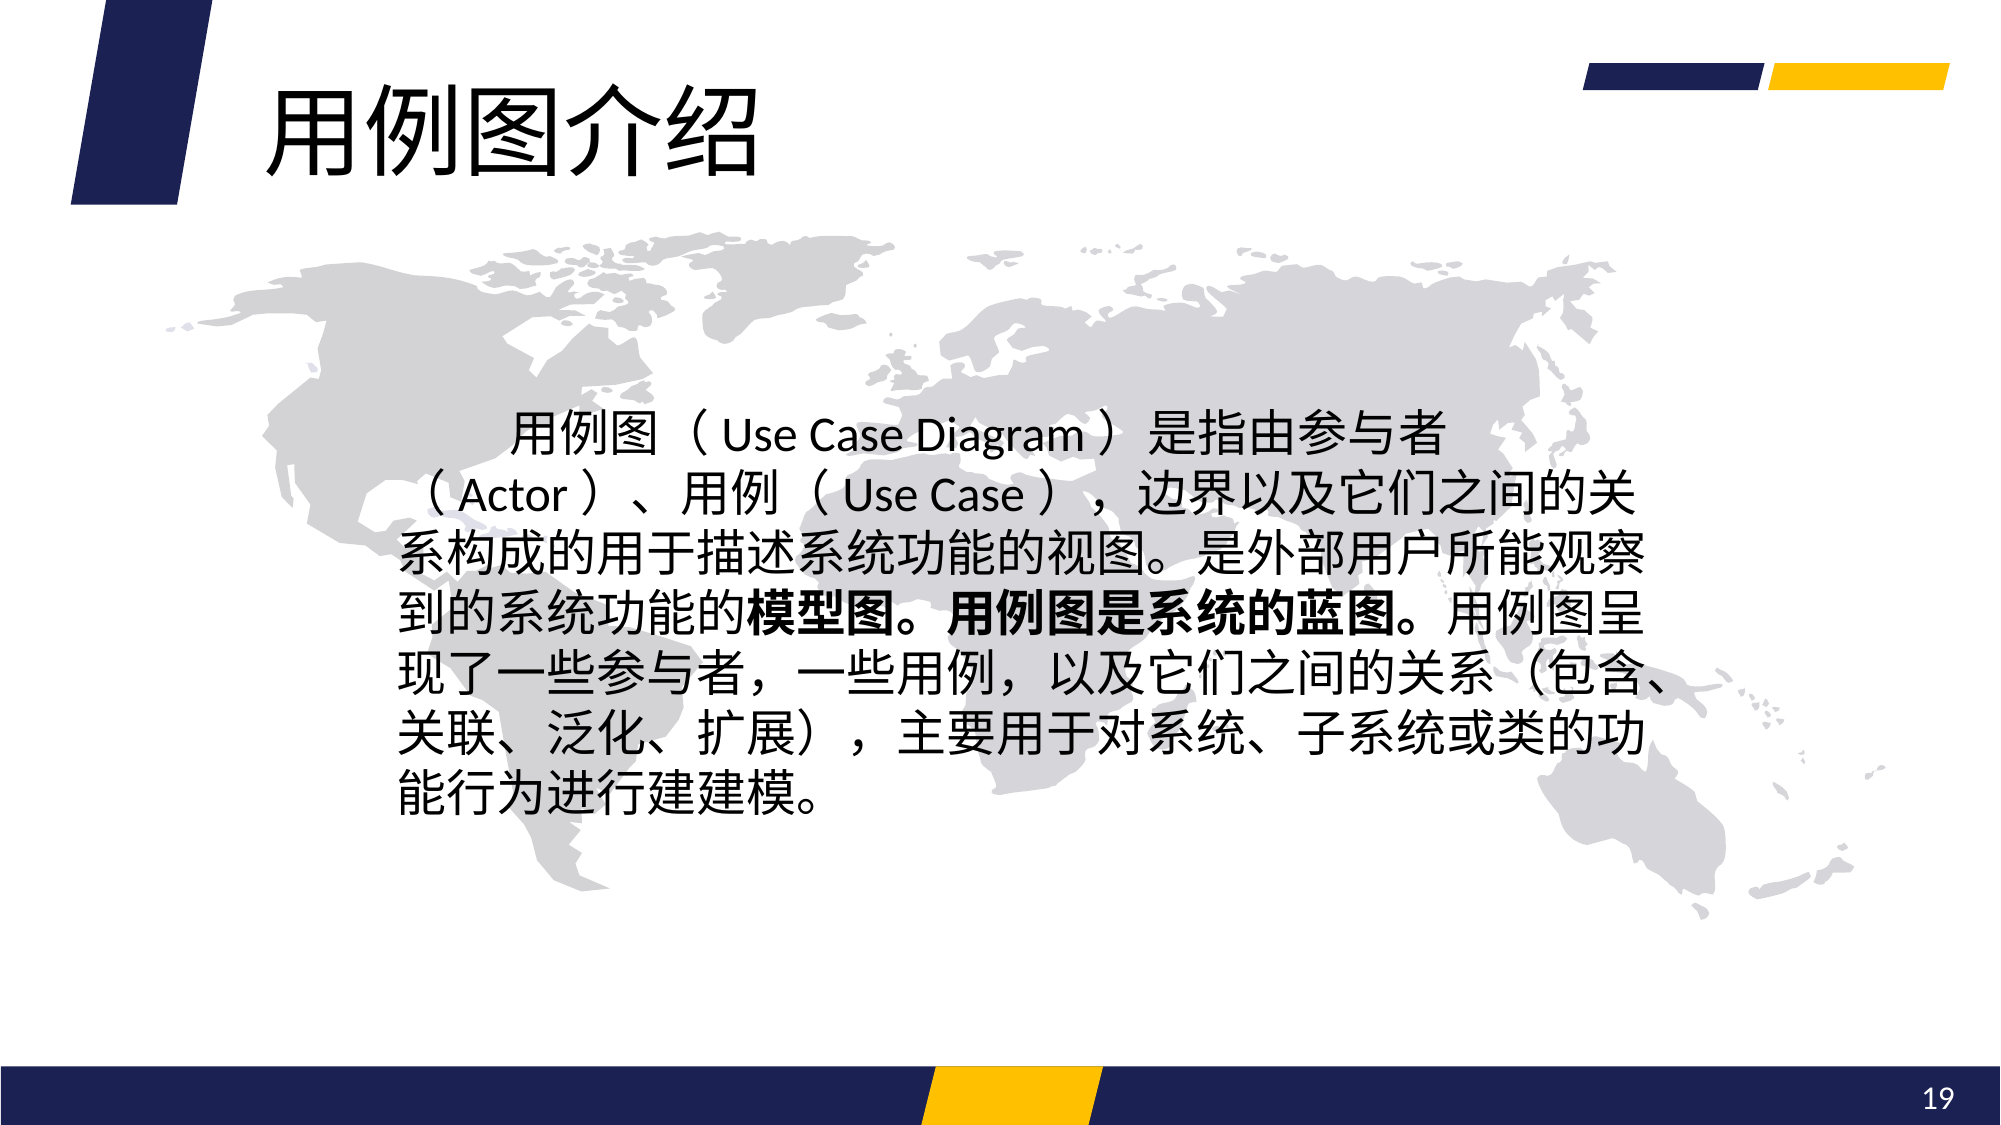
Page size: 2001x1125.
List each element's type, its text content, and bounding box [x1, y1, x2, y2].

slide_number 19 [1503, 1065, 1970, 1125]
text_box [271, 393, 1665, 834]
text_box [919, 1064, 1106, 1125]
text_box 用例图介绍 [244, 58, 2000, 199]
text_box [1091, 1064, 2000, 1125]
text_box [164, 231, 1886, 921]
text_box [0, 1064, 935, 1125]
text_box [68, 0, 215, 207]
